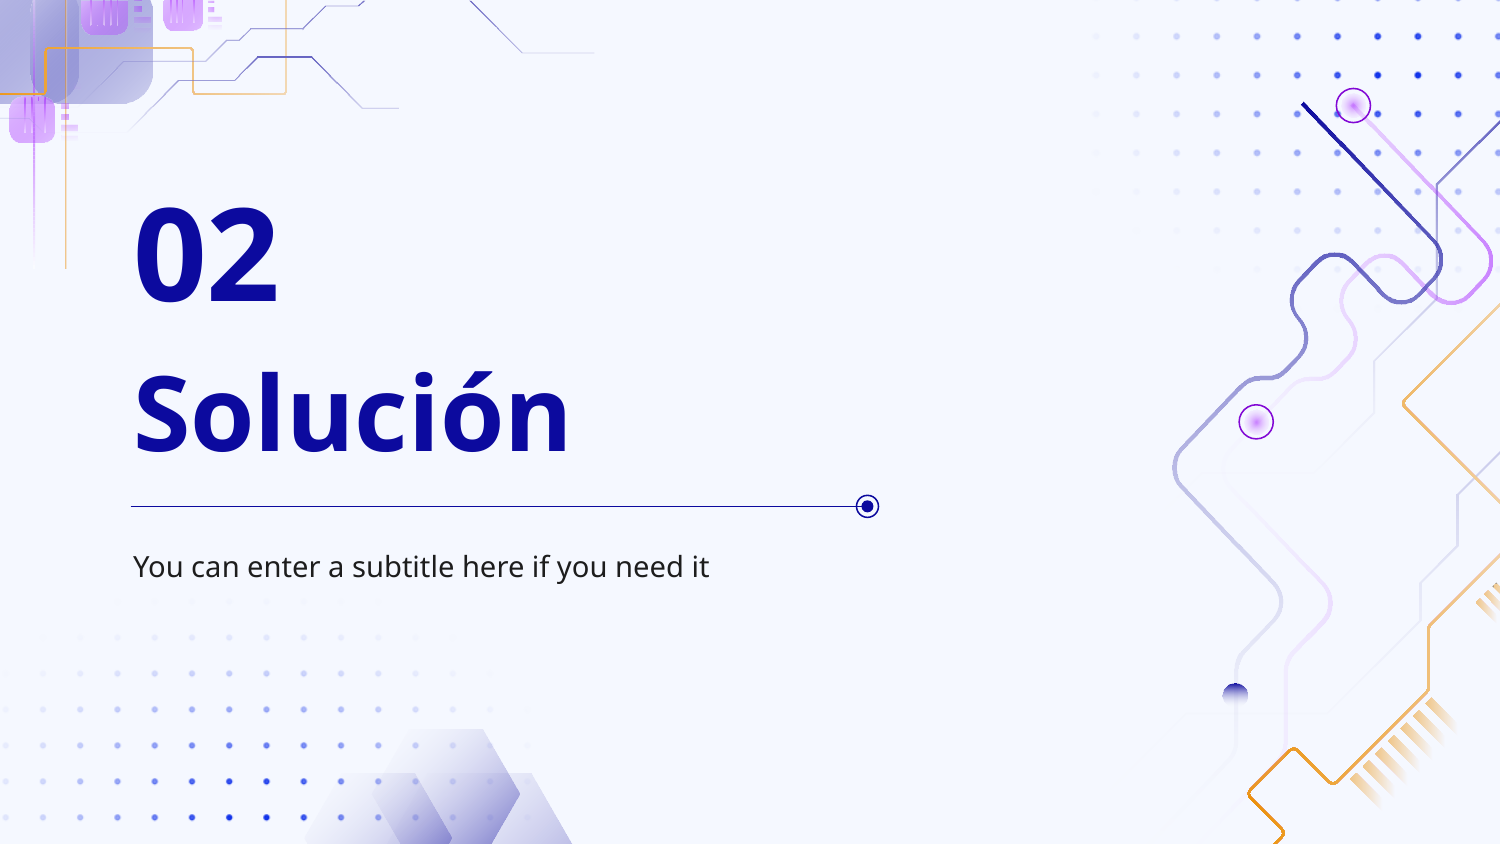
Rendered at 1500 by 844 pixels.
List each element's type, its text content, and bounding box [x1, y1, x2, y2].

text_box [0, 549, 583, 844]
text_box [130, 495, 879, 518]
title Solución [118, 341, 1037, 480]
subtitle You can enter a subtitle here if you need it [118, 533, 1037, 609]
title 02 [118, 168, 398, 332]
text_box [1063, 0, 1500, 844]
